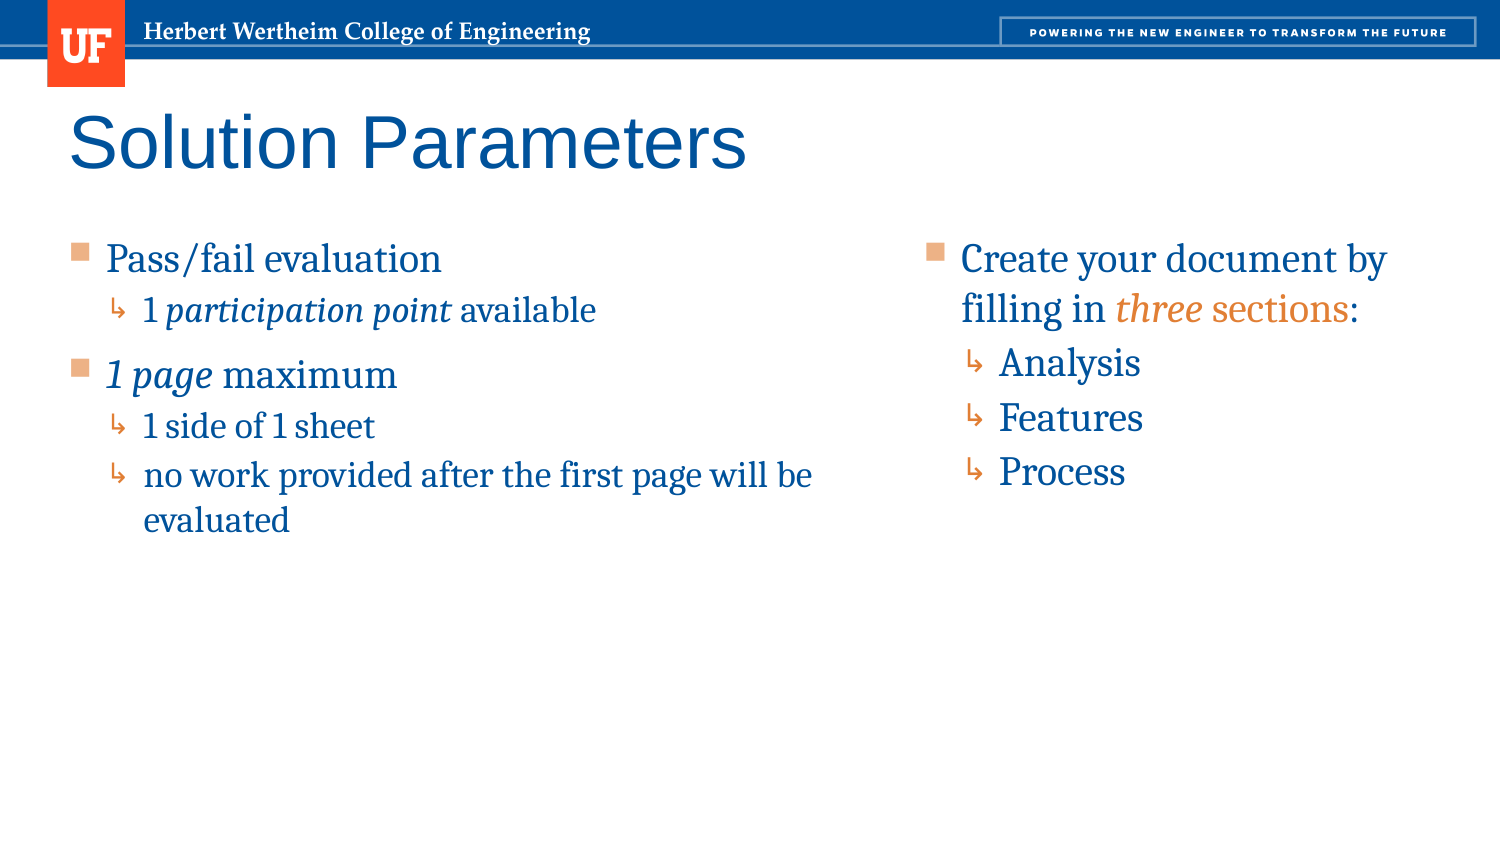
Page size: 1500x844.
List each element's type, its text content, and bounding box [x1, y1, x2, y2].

title Solution Parameters [53, 86, 1414, 223]
text_box Create your document by filling in three sections: Analysis Features Process [908, 223, 1434, 803]
list Pass/fail evaluation 1 participation point available 1 page maximum 1 side of 1 sheet no work provided after the first page will be evaluated [53, 223, 908, 803]
picture [0, 0, 1500, 87]
